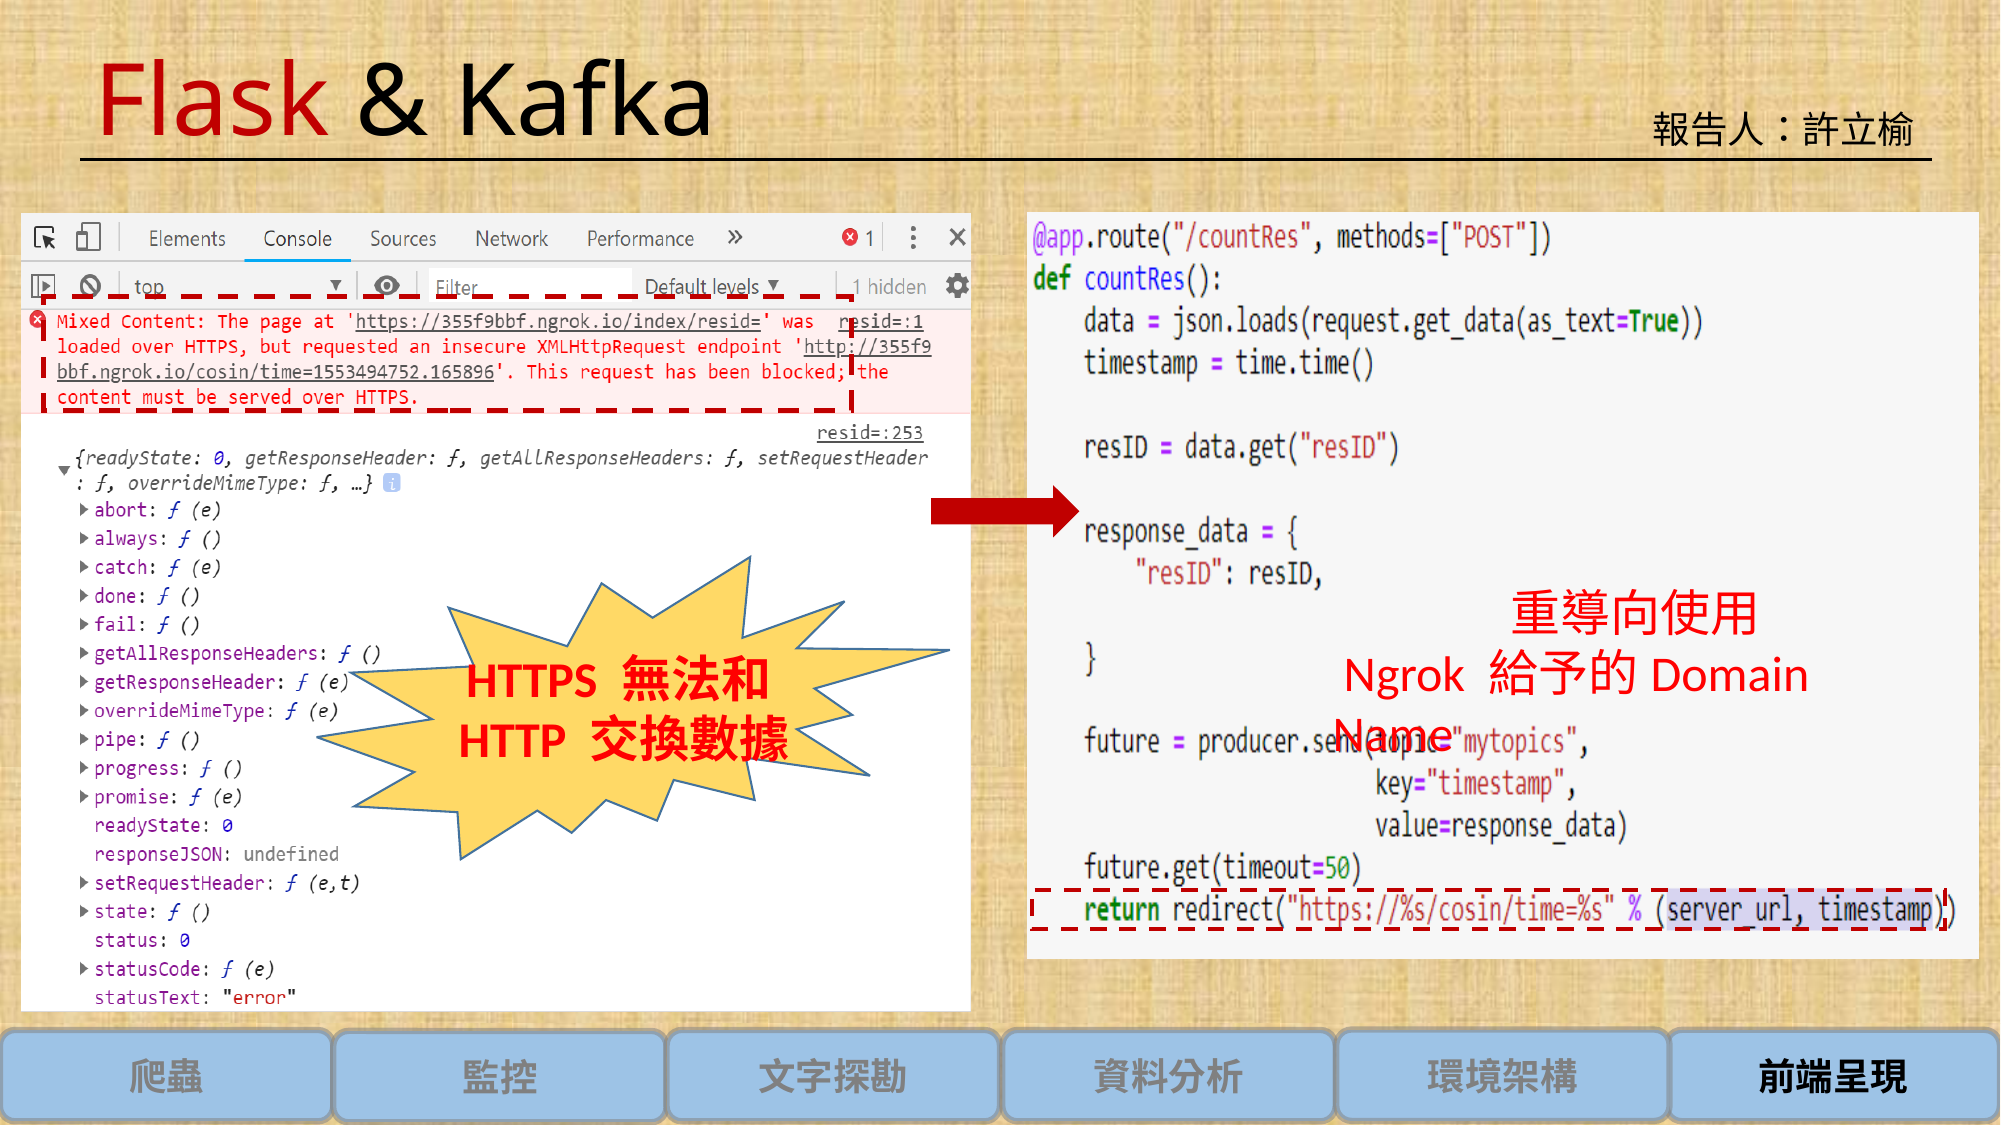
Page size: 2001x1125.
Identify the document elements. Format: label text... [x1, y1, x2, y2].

text_box Flask & Kafka [79, 28, 816, 163]
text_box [931, 212, 1979, 959]
picture [0, 0, 2001, 1125]
text_box 報告人：許立榆 [1636, 98, 1931, 159]
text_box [0, 1029, 2000, 1123]
